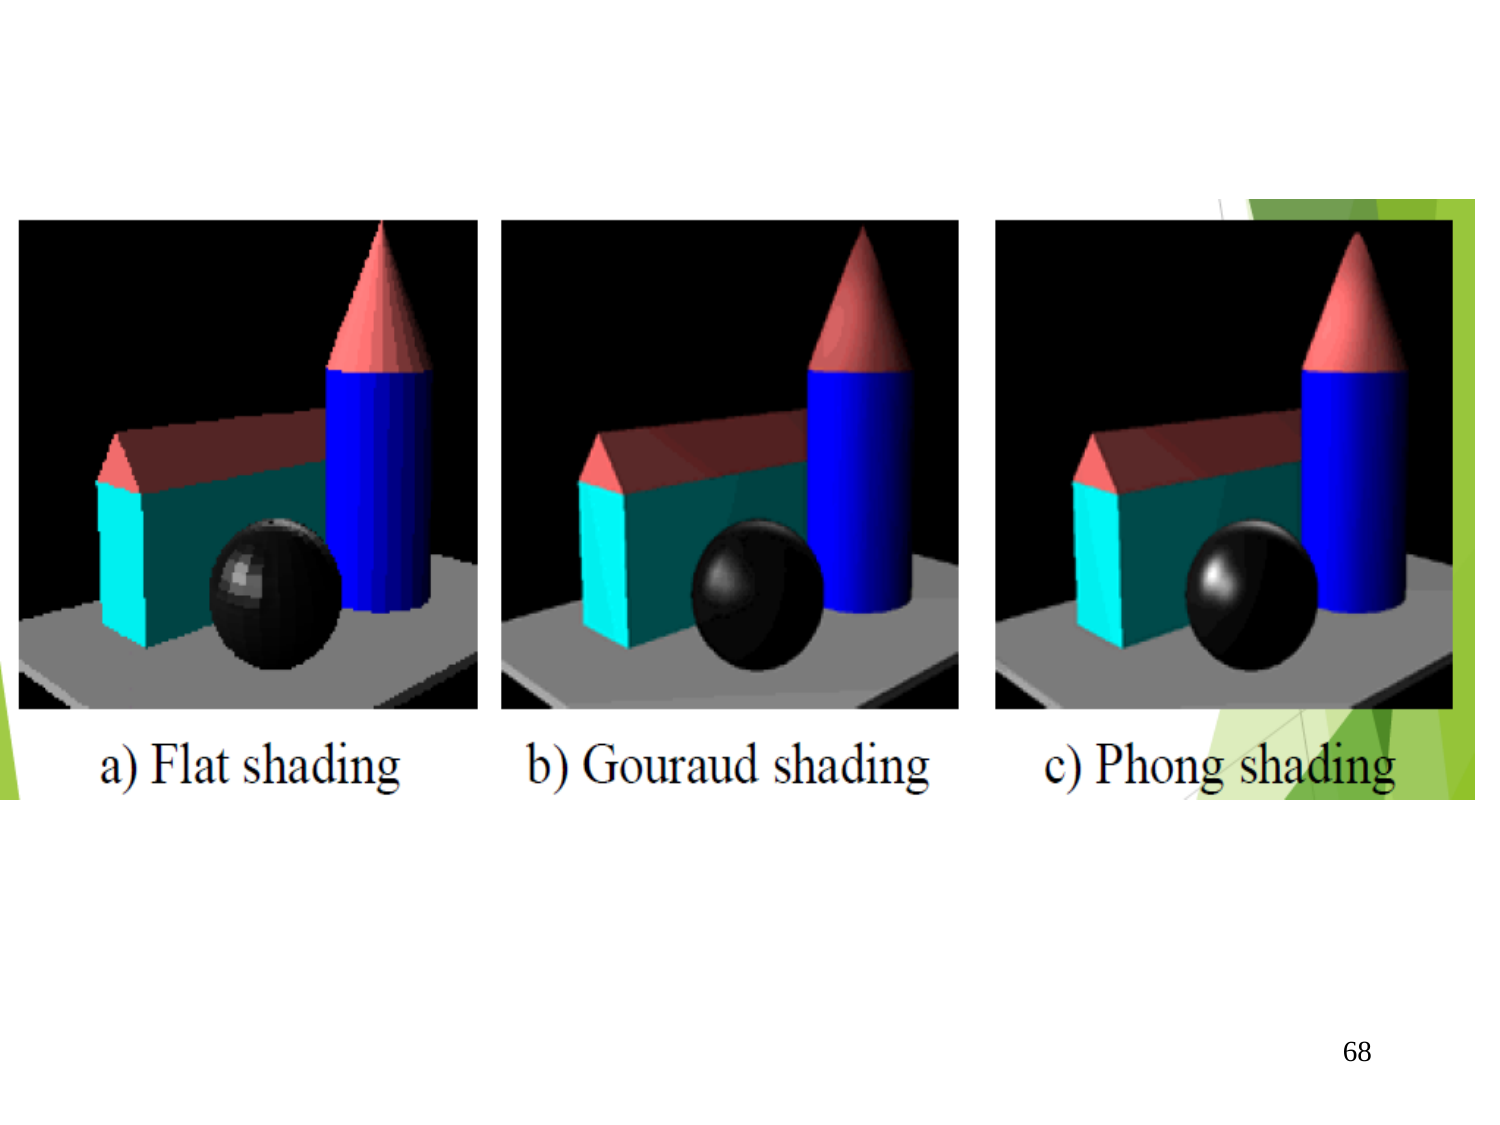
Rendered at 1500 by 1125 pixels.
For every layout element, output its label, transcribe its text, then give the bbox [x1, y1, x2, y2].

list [0, 199, 1476, 801]
slide_number 68 [1074, 1024, 1388, 1101]
